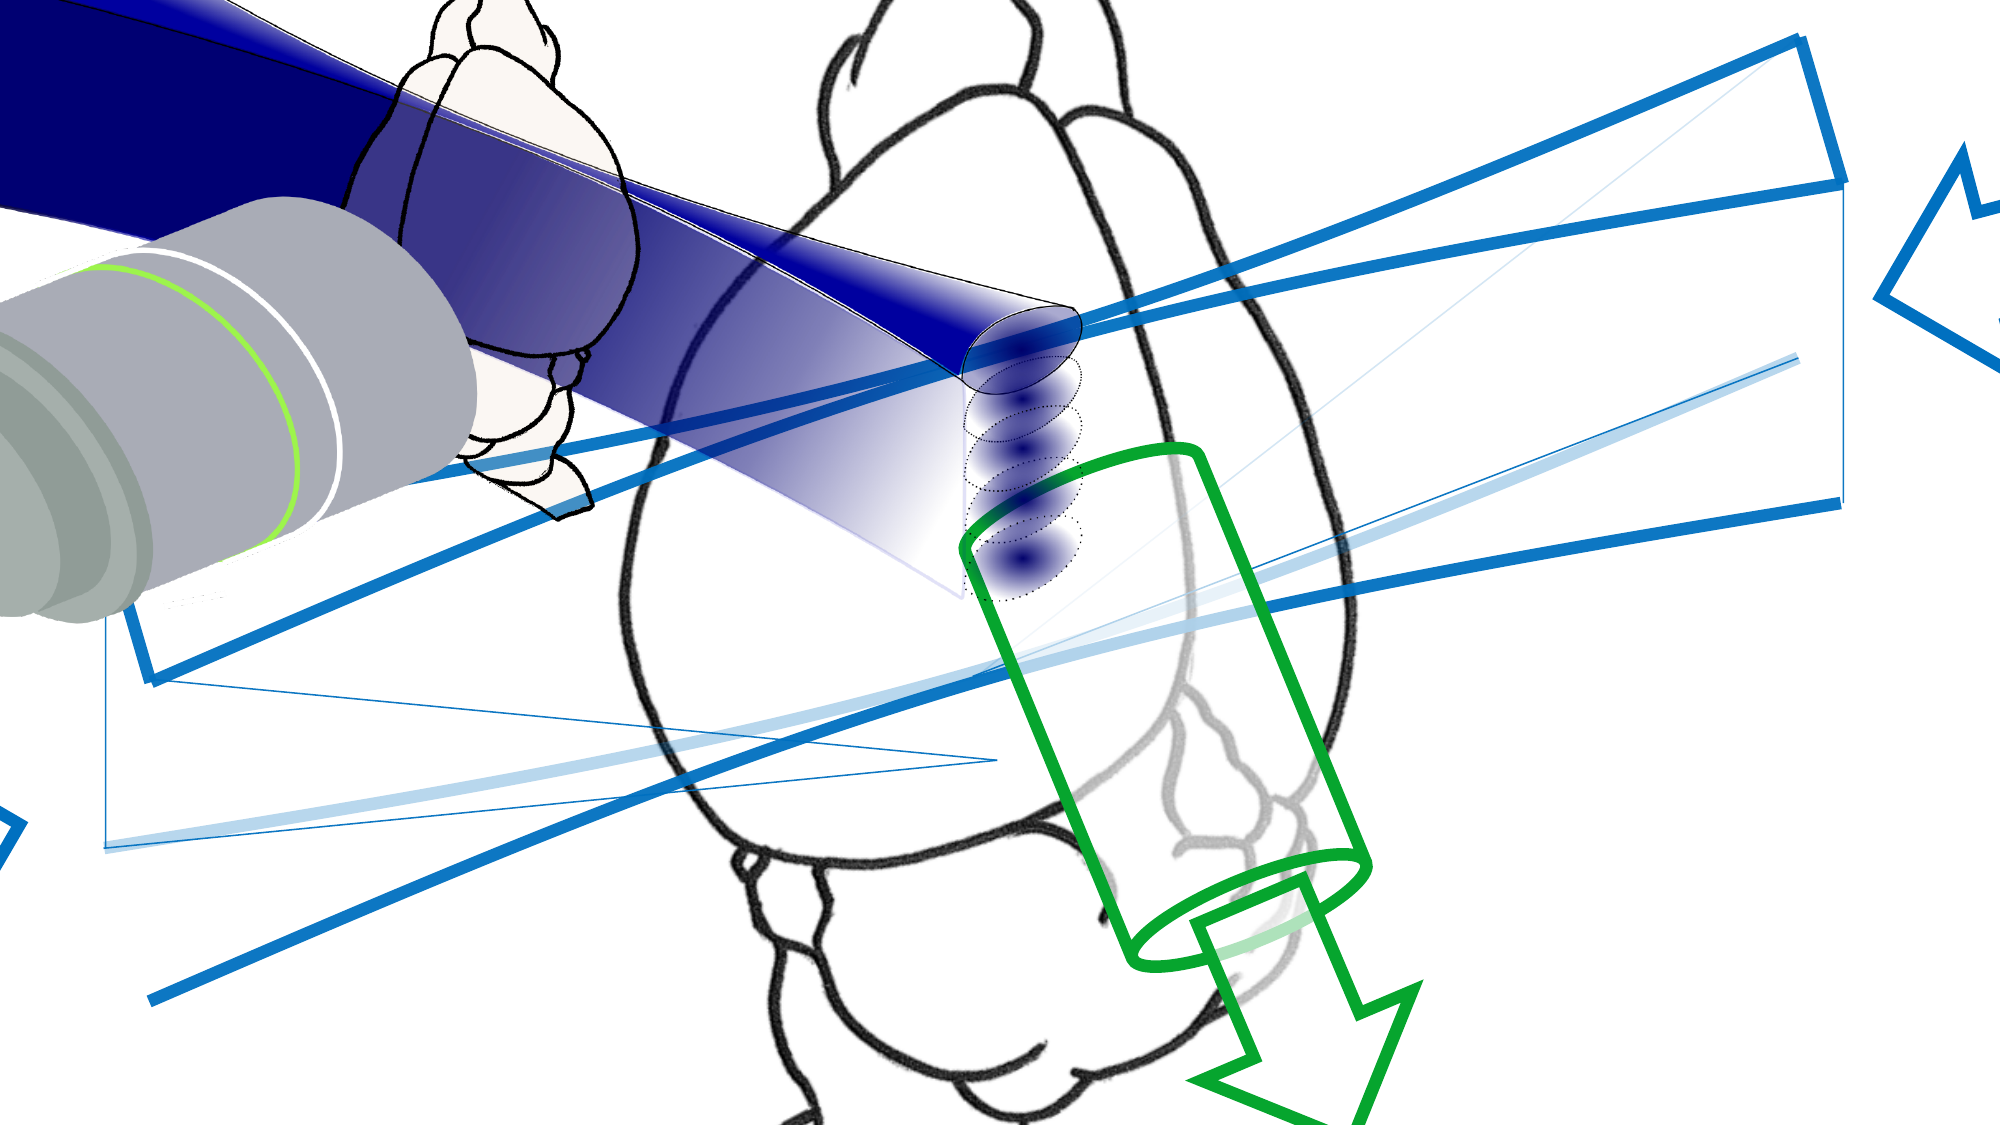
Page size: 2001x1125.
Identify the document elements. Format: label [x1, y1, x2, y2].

text_box [0, 0, 2000, 1125]
picture [0, 0, 1083, 636]
